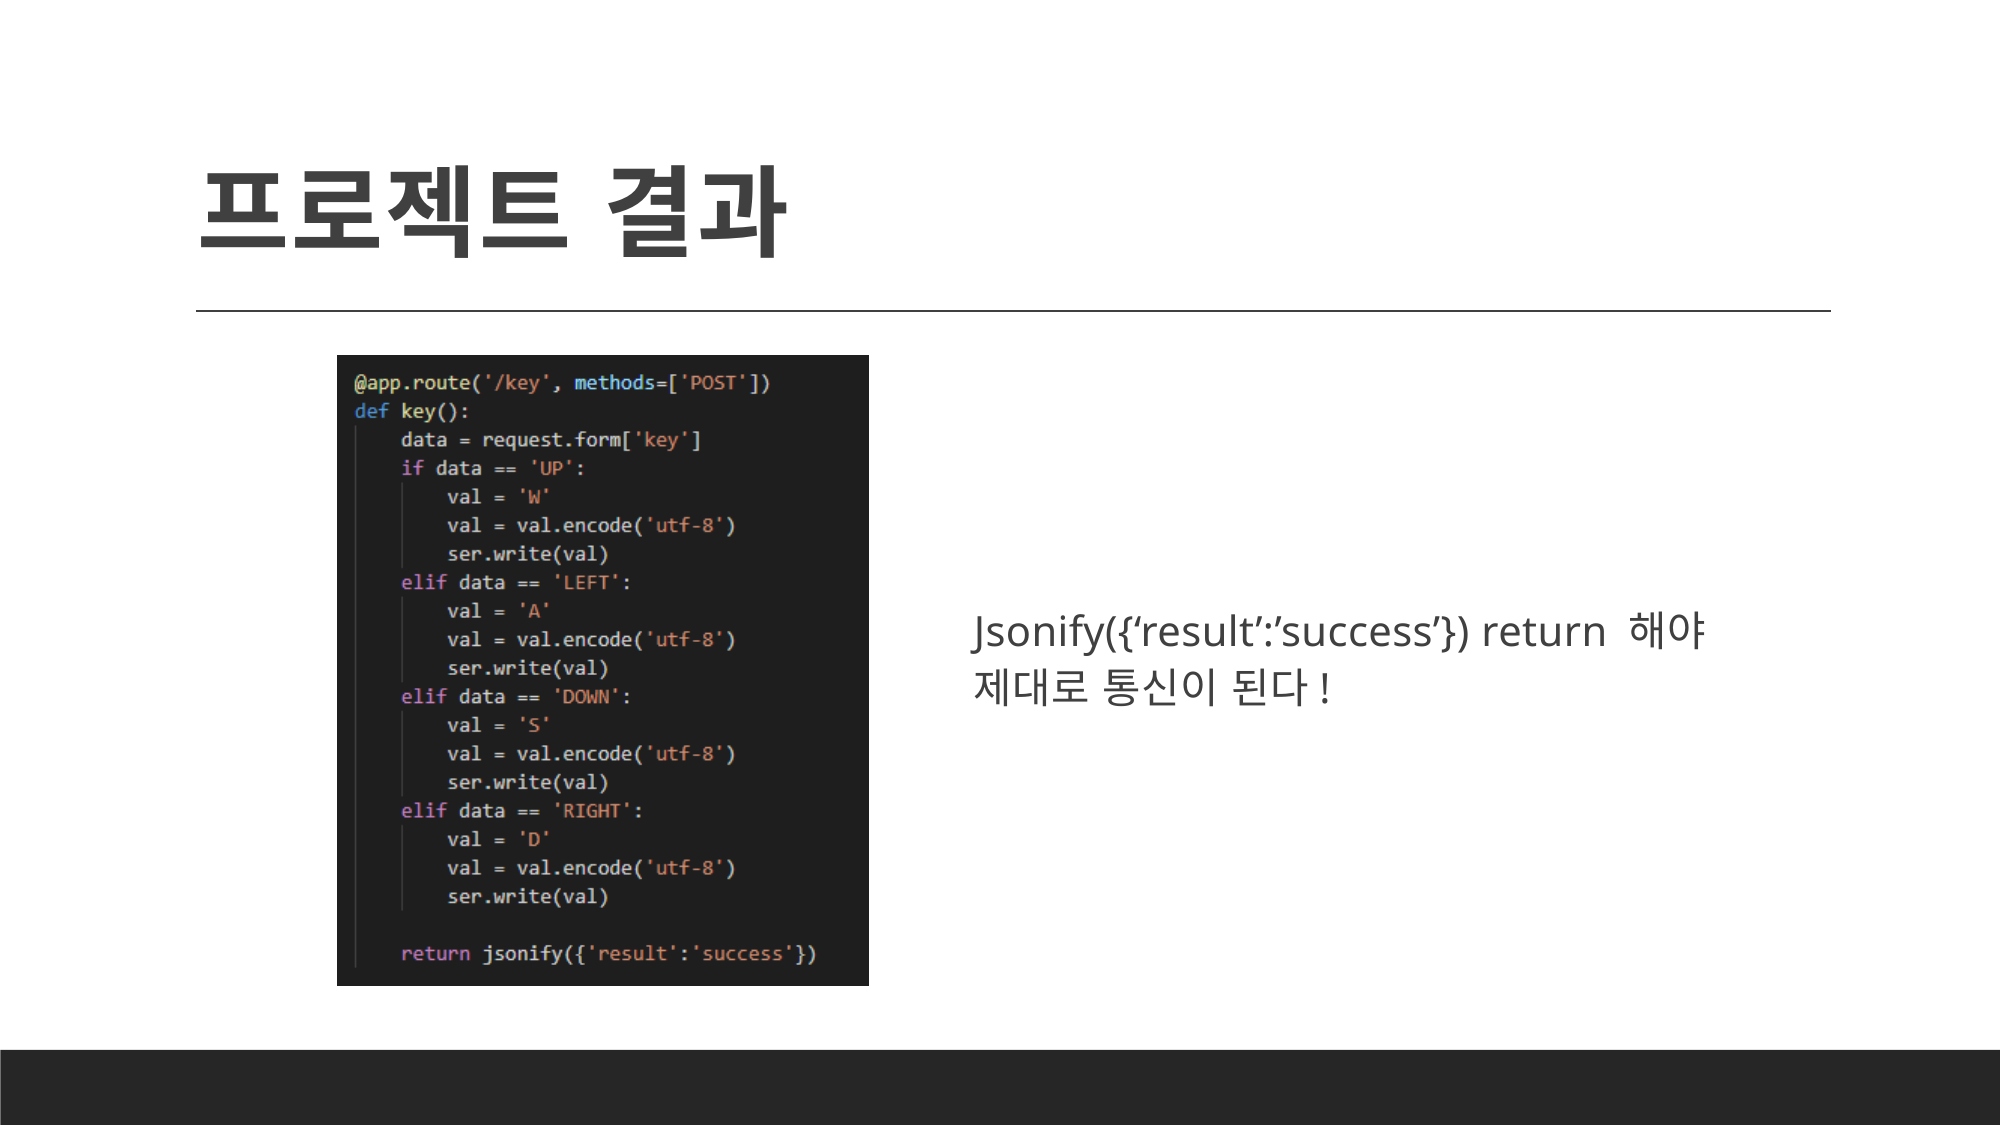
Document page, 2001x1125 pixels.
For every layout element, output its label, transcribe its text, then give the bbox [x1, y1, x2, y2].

picture [336, 355, 869, 987]
title 프로젝트 결과 [180, 47, 1830, 285]
list Jsonify({‘result’:’success’}) return 해야 제대로 통신이 된다! [955, 580, 1786, 762]
